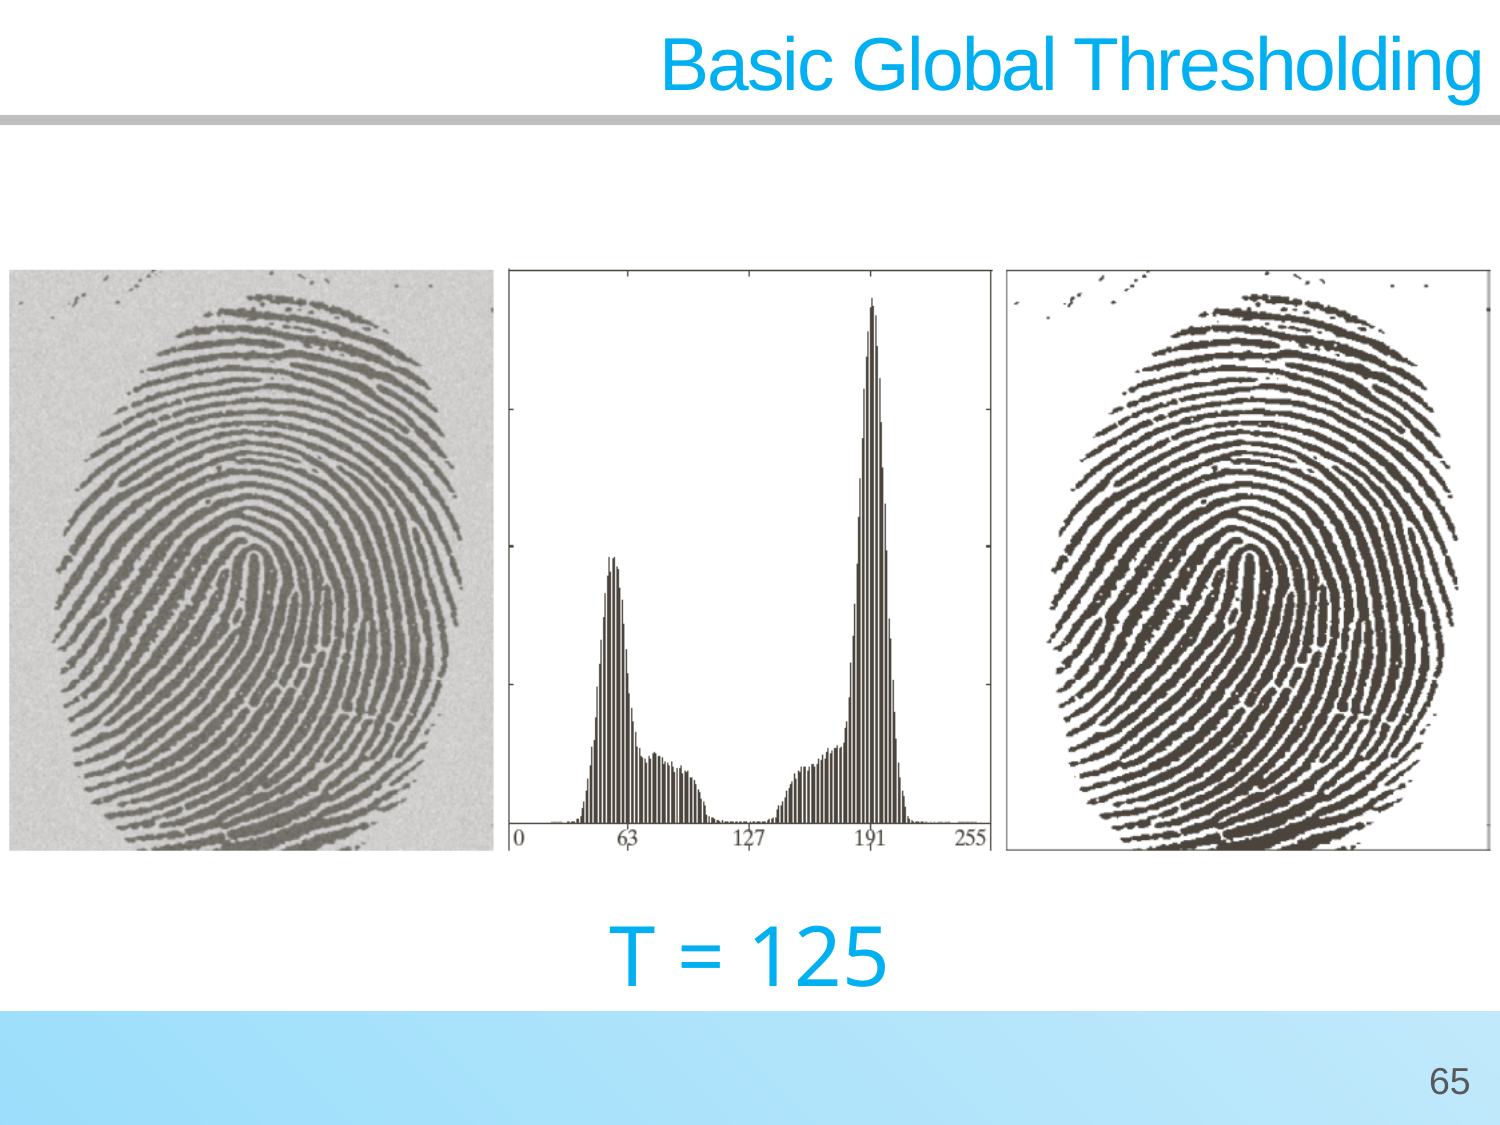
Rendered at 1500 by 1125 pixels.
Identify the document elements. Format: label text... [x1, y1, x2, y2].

title Basic Global Thresholding [0, 0, 1500, 121]
picture [0, 261, 1500, 863]
text_box T = 125 [595, 895, 905, 1011]
